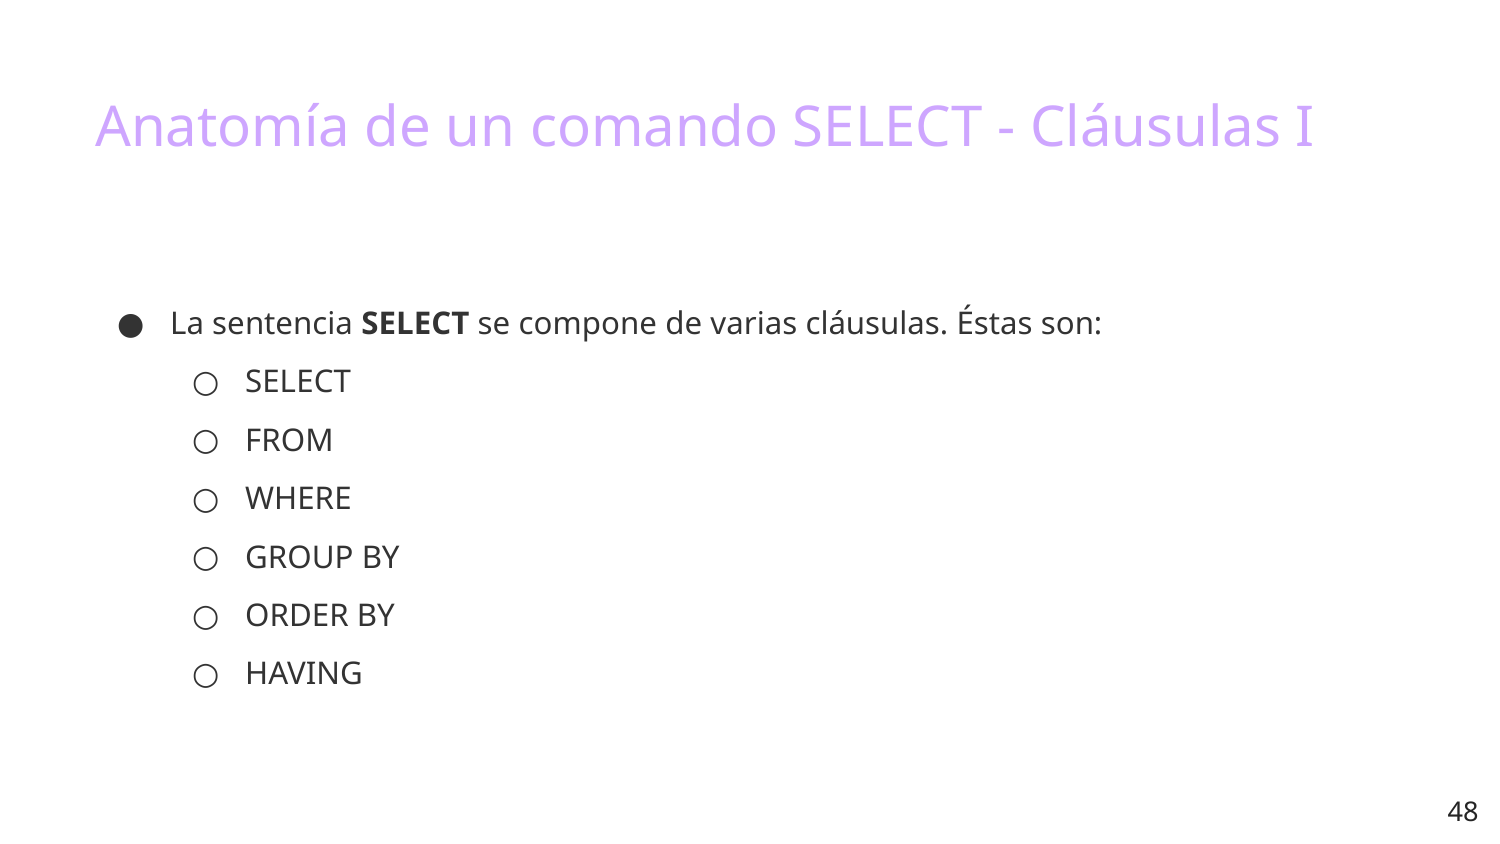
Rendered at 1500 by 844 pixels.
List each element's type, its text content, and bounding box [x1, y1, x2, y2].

text_box La sentencia SELECT se compone de varias cláusulas. Éstas son: SELECT FROM WHERE GROUP BY ORDER BY HAVING [80, 267, 1420, 707]
slide_number ‹#› [1403, 779, 1494, 844]
title Anatomía de un comando SELECT - Cláusulas I [80, 74, 1438, 162]
